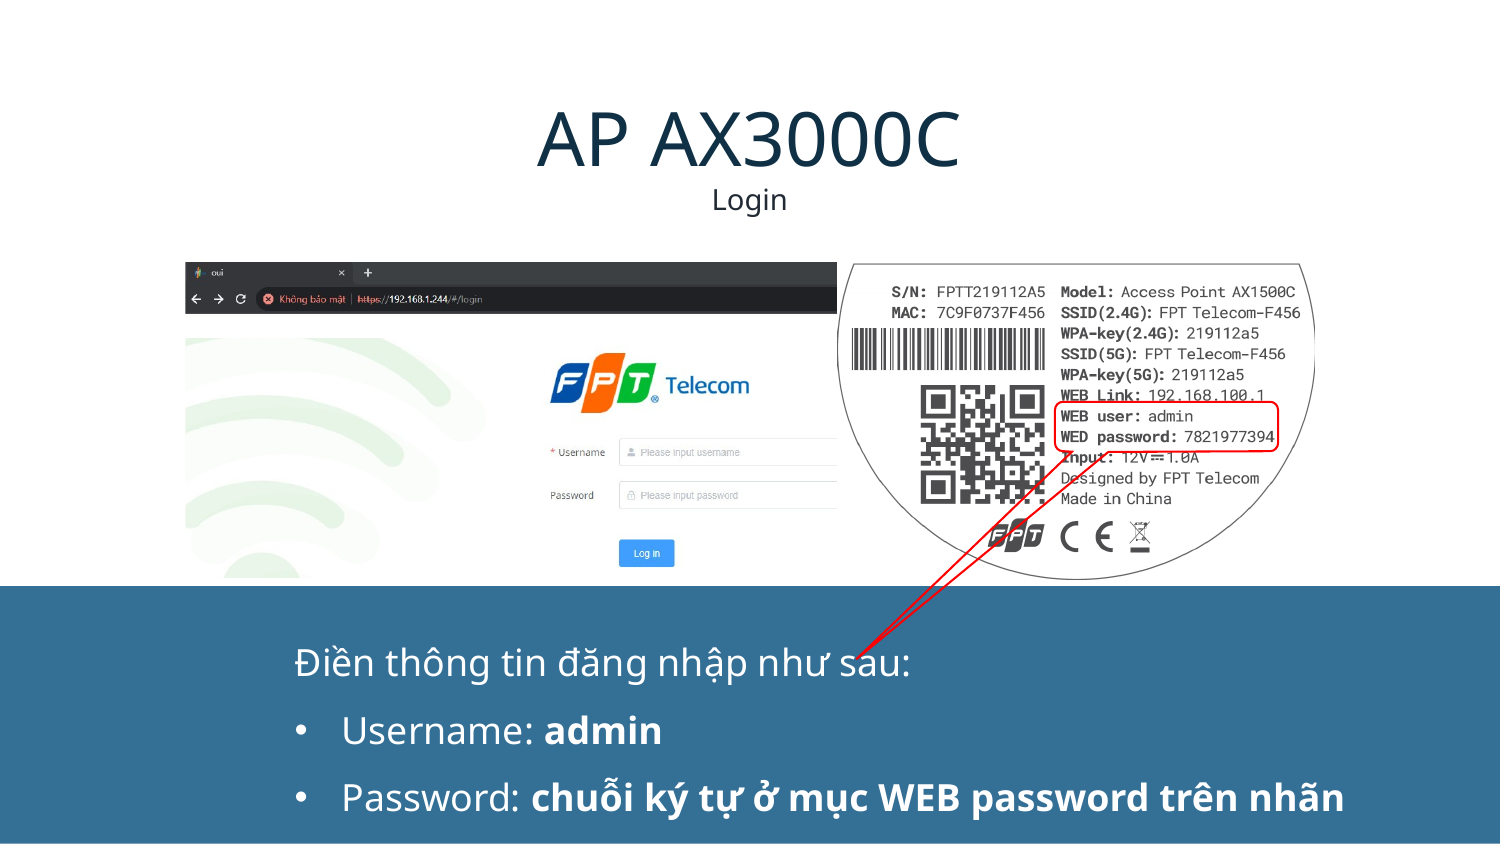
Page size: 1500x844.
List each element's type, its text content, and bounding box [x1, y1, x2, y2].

text_box [855, 581, 954, 661]
text_box [0, 585, 930, 844]
text_box AP AX3000C [522, 83, 978, 189]
text_box Login [696, 189, 803, 224]
text_box [921, 585, 1500, 844]
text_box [185, 262, 1315, 581]
text_box Điền thông tin đăng nhập như sau: Username: admin Password: chuỗi ký tự ở mục WEB password trên nhãn thiết bị [279, 609, 1434, 844]
